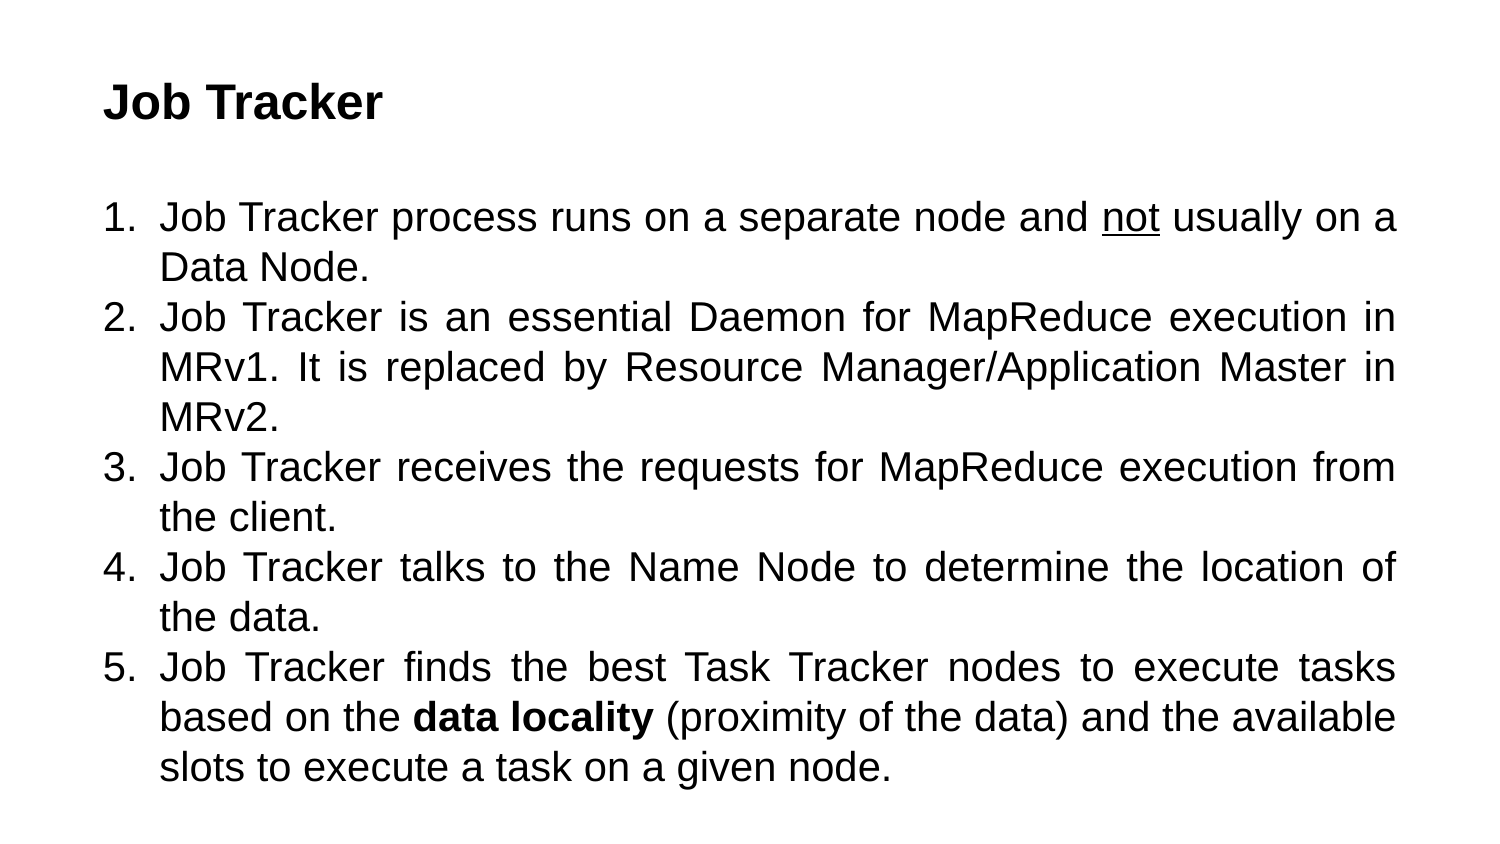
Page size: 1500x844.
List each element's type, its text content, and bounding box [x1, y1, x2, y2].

text_box Job Tracker Job Tracker process runs on a separate node and not usually on a Data Node. Job Tracker is an essential Daemon for MapReduce execution in MRv1. It is replaced by Resource Manager/Application Master in MRv2. Job Tracker receives the requests for MapReduce execution from the client. Job Tracker talks to the Name Node to determine the location of the data. Job Tracker finds the best Task Tracker nodes to execute tasks based on the data locality (proximity of the data) and the available slots to execute a task on a given node. [88, 62, 1412, 798]
